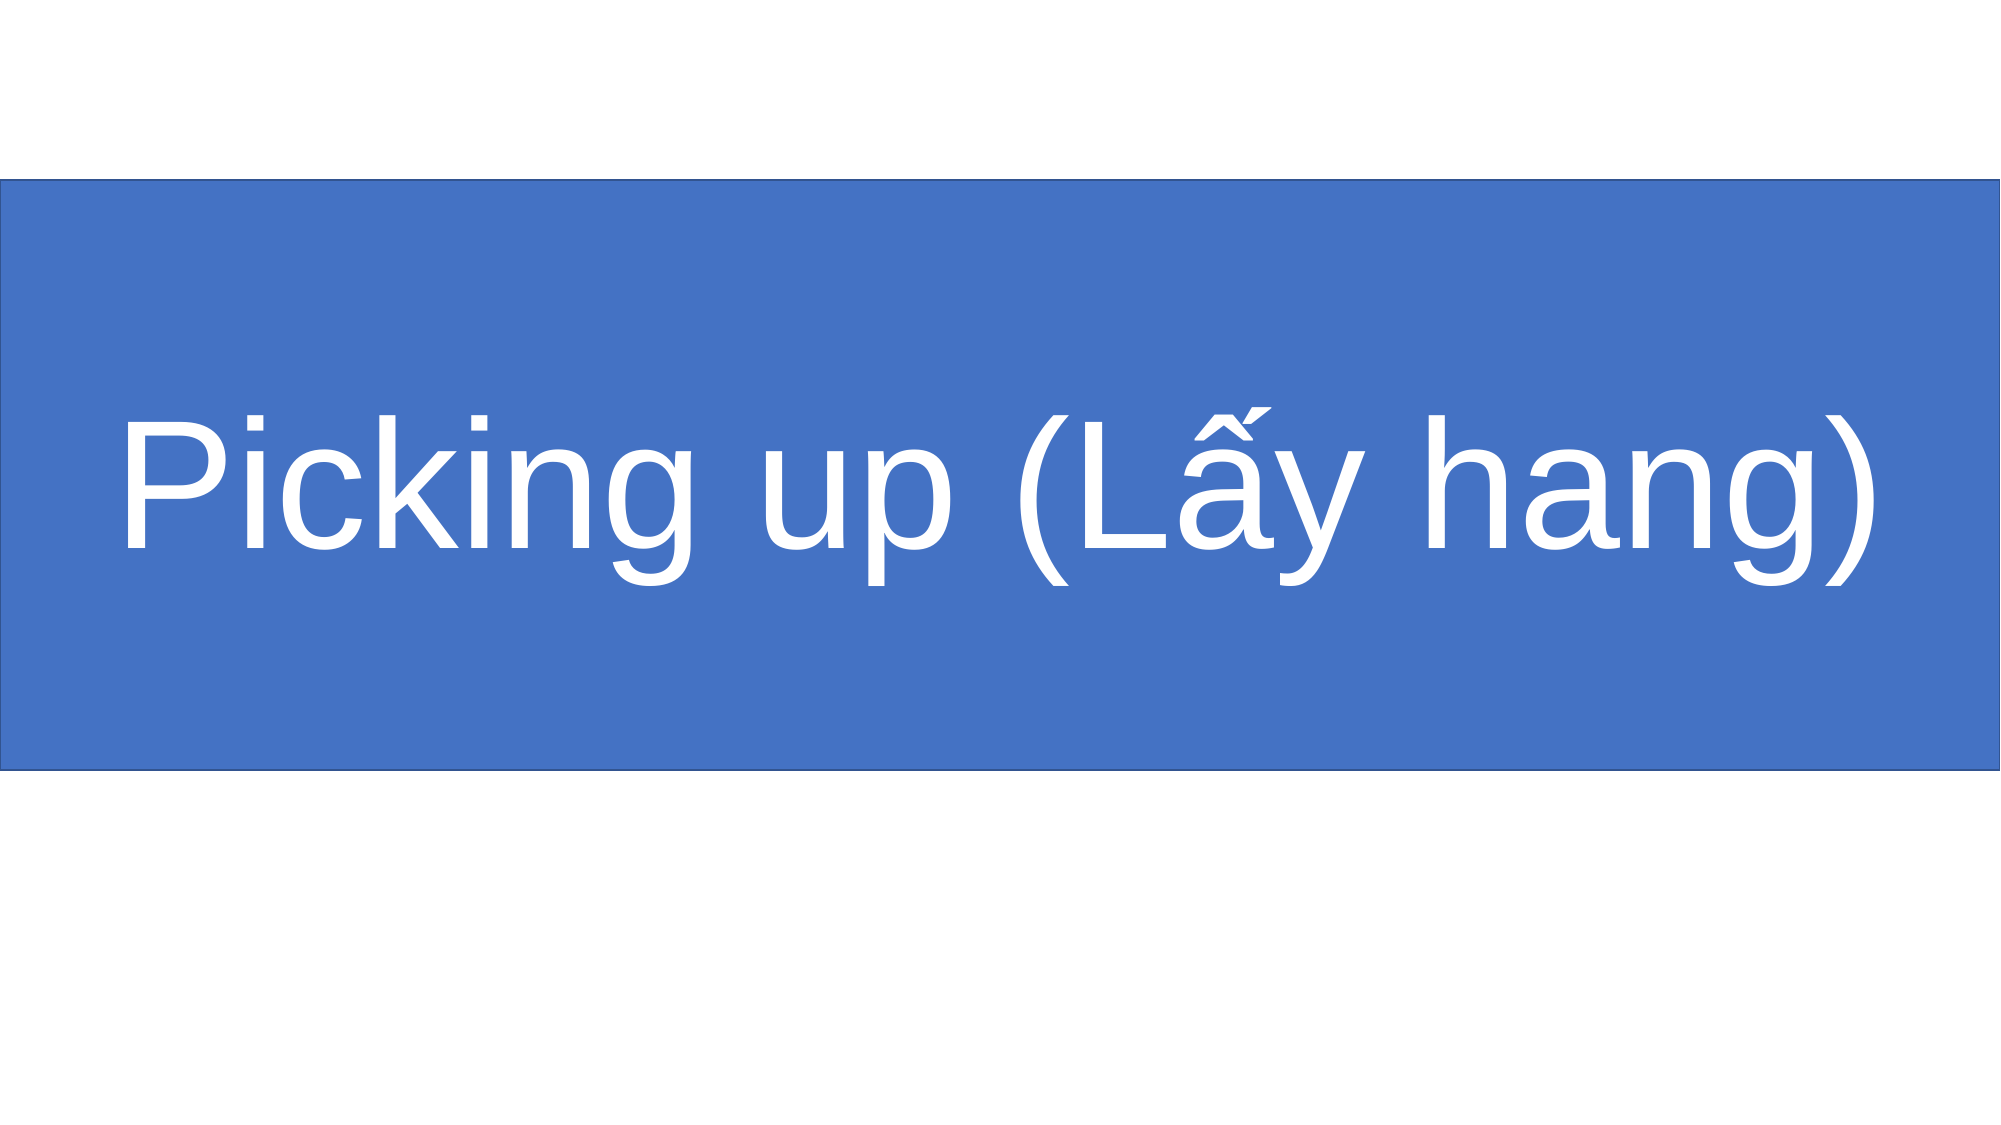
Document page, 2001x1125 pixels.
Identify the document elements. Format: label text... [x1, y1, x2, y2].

text_box Picking up (Lấy hang) [0, 179, 2000, 771]
